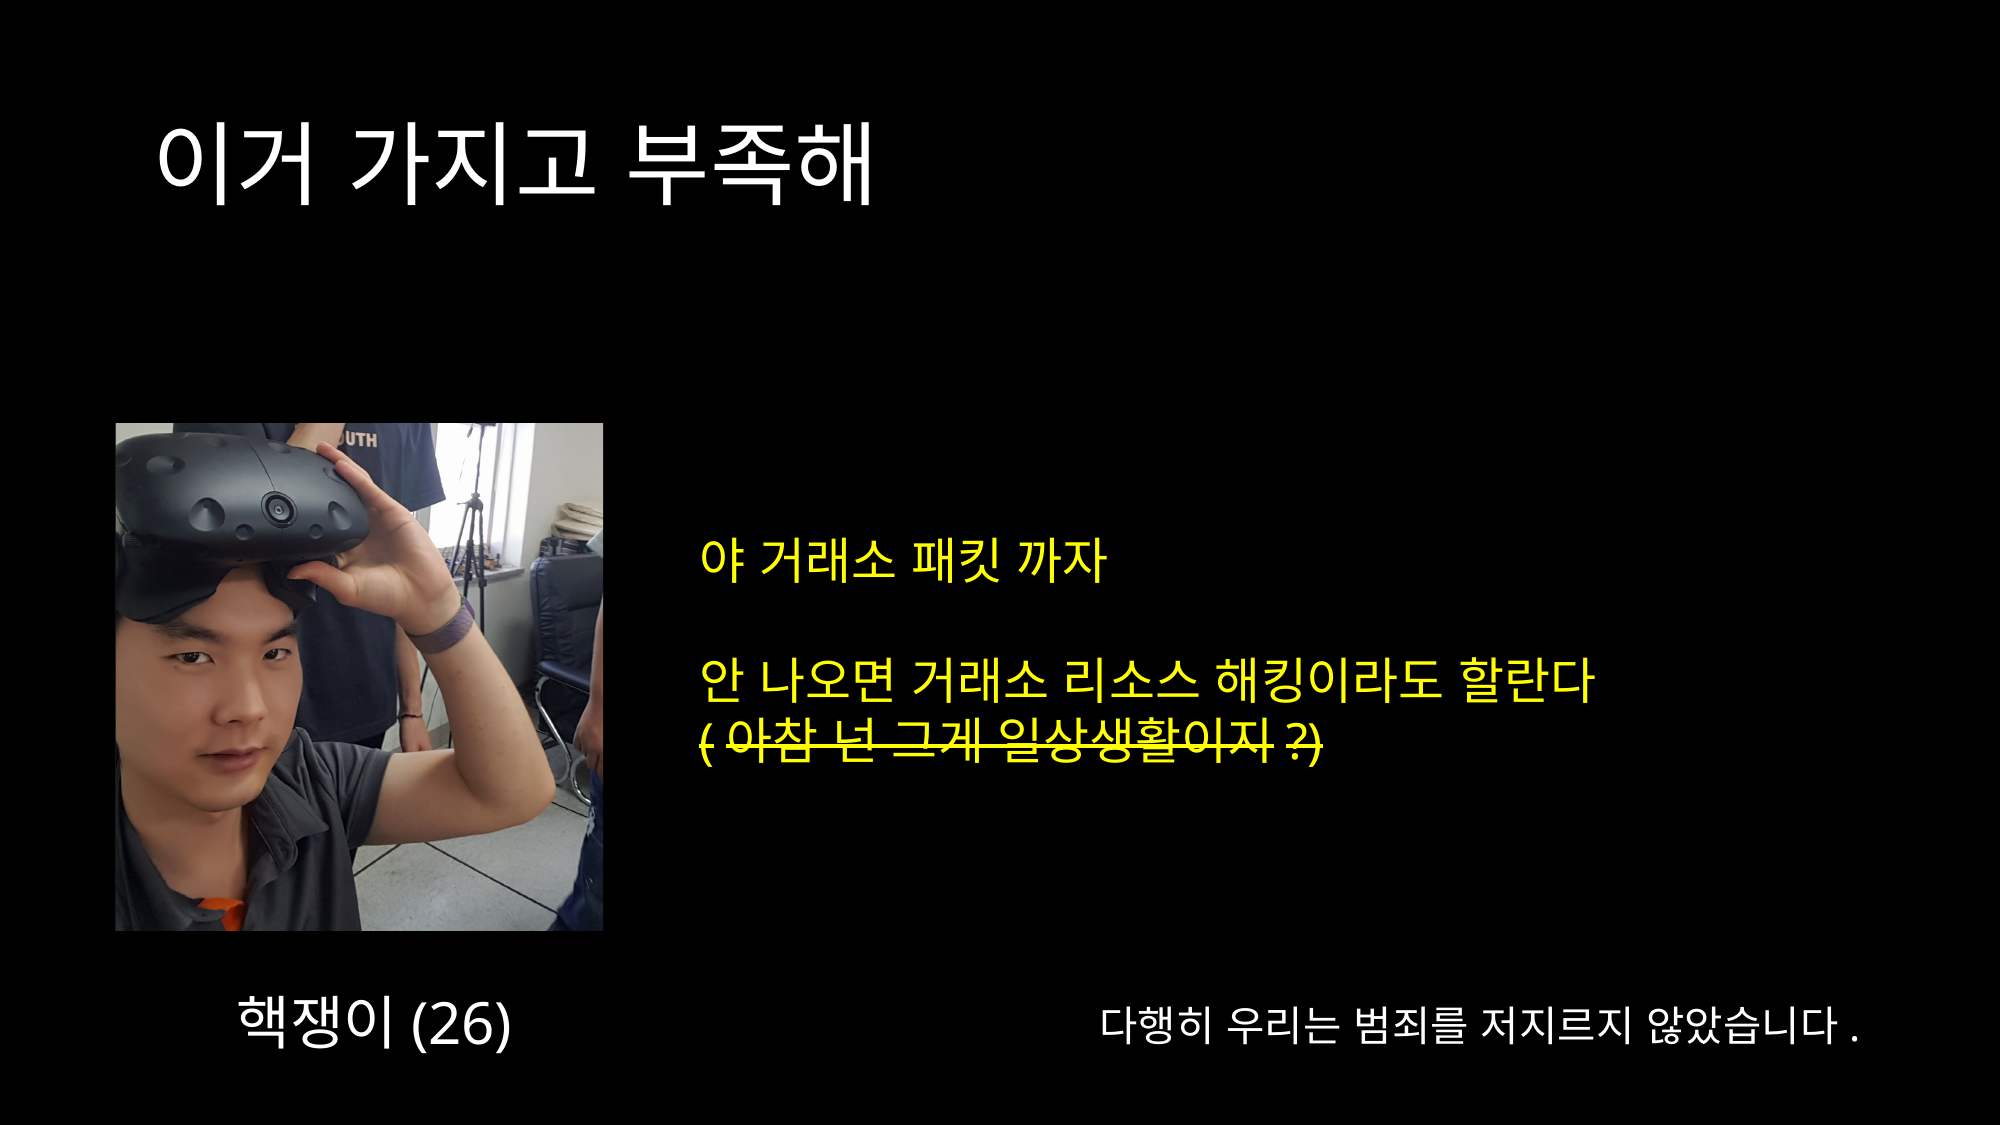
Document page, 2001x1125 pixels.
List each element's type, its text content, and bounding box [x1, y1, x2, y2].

title 이거 가지고 부족해 [137, 59, 1863, 278]
text_box 다행히 우리는 범죄를 저지르지 않았습니다. [1084, 991, 2000, 1057]
picture [105, 423, 613, 930]
text_box 핵쟁이(26) [221, 979, 544, 1064]
text_box 야 거래소 패킷 까자 안 나오면 거래소 리소스 해킹이라도 할란다 (아참 넌 그게 일상생활이지?) [684, 522, 1954, 777]
